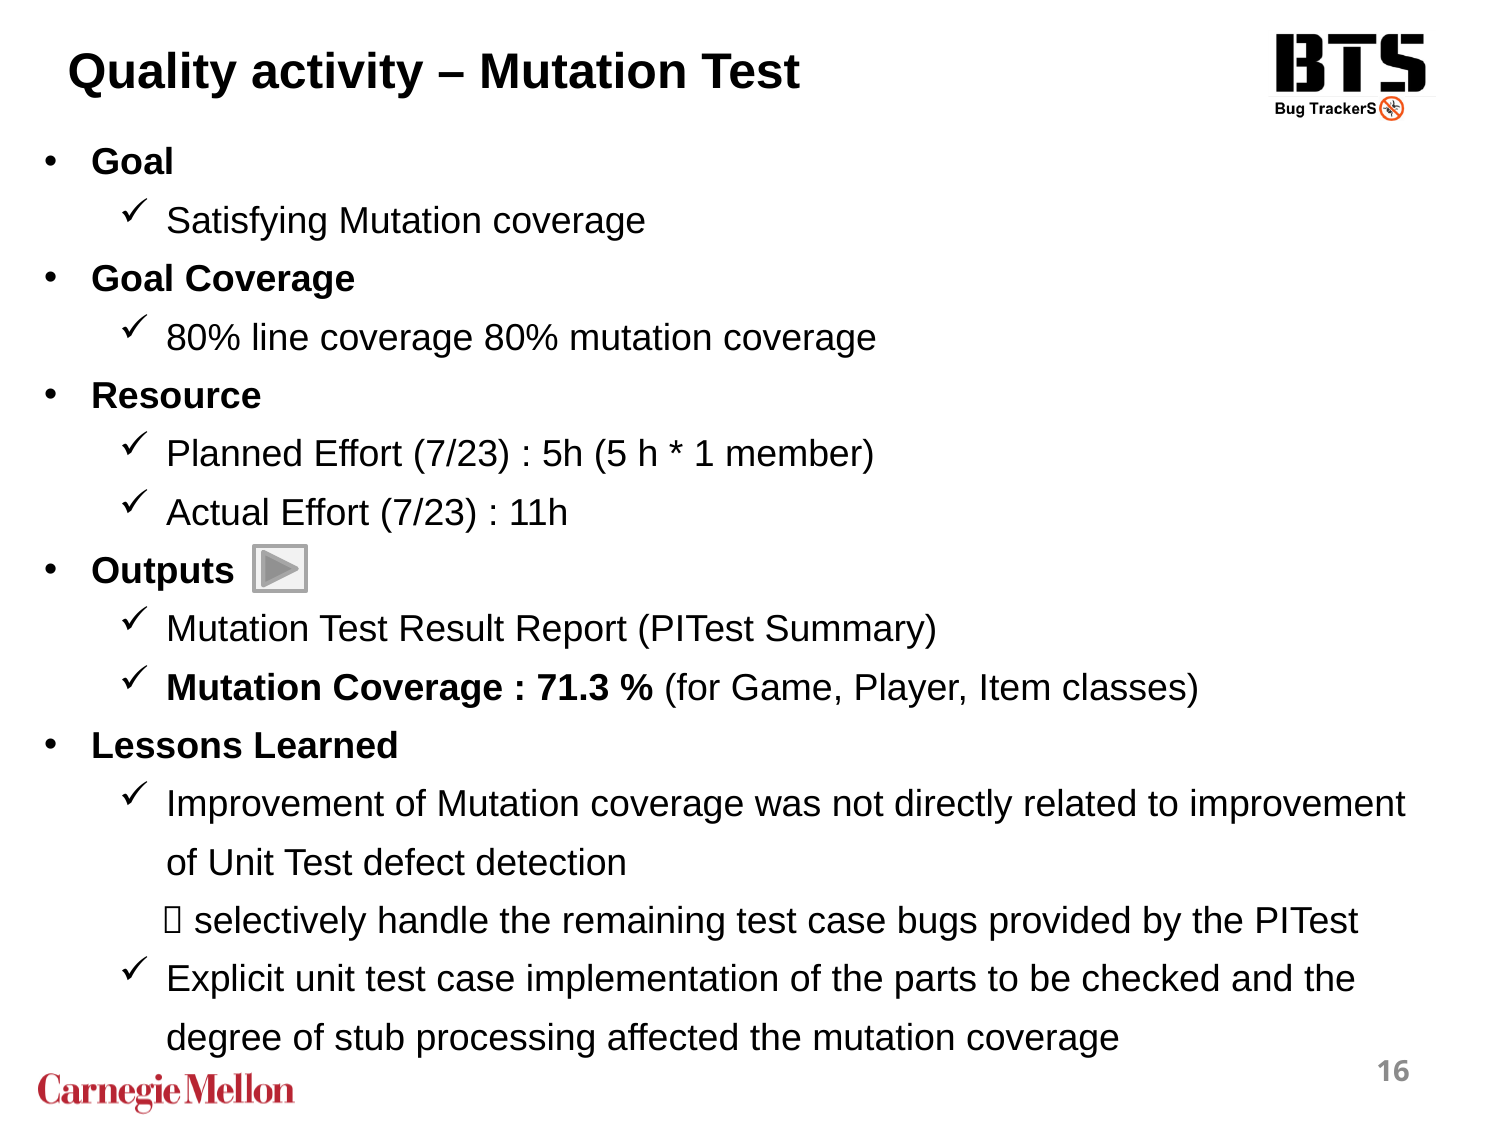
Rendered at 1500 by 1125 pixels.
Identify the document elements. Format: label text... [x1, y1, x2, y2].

picture [35, 1068, 296, 1116]
text_box Goal Satisfying Mutation coverage Goal Coverage 80% line coverage 80% mutation coverage Resource Planned Effort (7/23) : 5h (5 h * 1 member) Actual Effort (7/23) : 11h Outputs Mutation Test Result Report (PITest Summary) Mutation Coverage : 71.3 % (for Game, Player, Item classes) Lessons Learned Improvement of Mutation coverage was not directly related to improvement of Unit Test defect detection  selectively handle the remaining test case bugs provided by the PITest Explicit unit test case implementation of the parts to be checked and the degree of stub processing affected the mutation coverage [29, 116, 1424, 1066]
picture [1263, 30, 1437, 127]
slide_number 16 [1074, 1042, 1425, 1103]
text_box [252, 544, 308, 593]
text_box Quality activity – Mutation Test [53, 30, 1262, 106]
